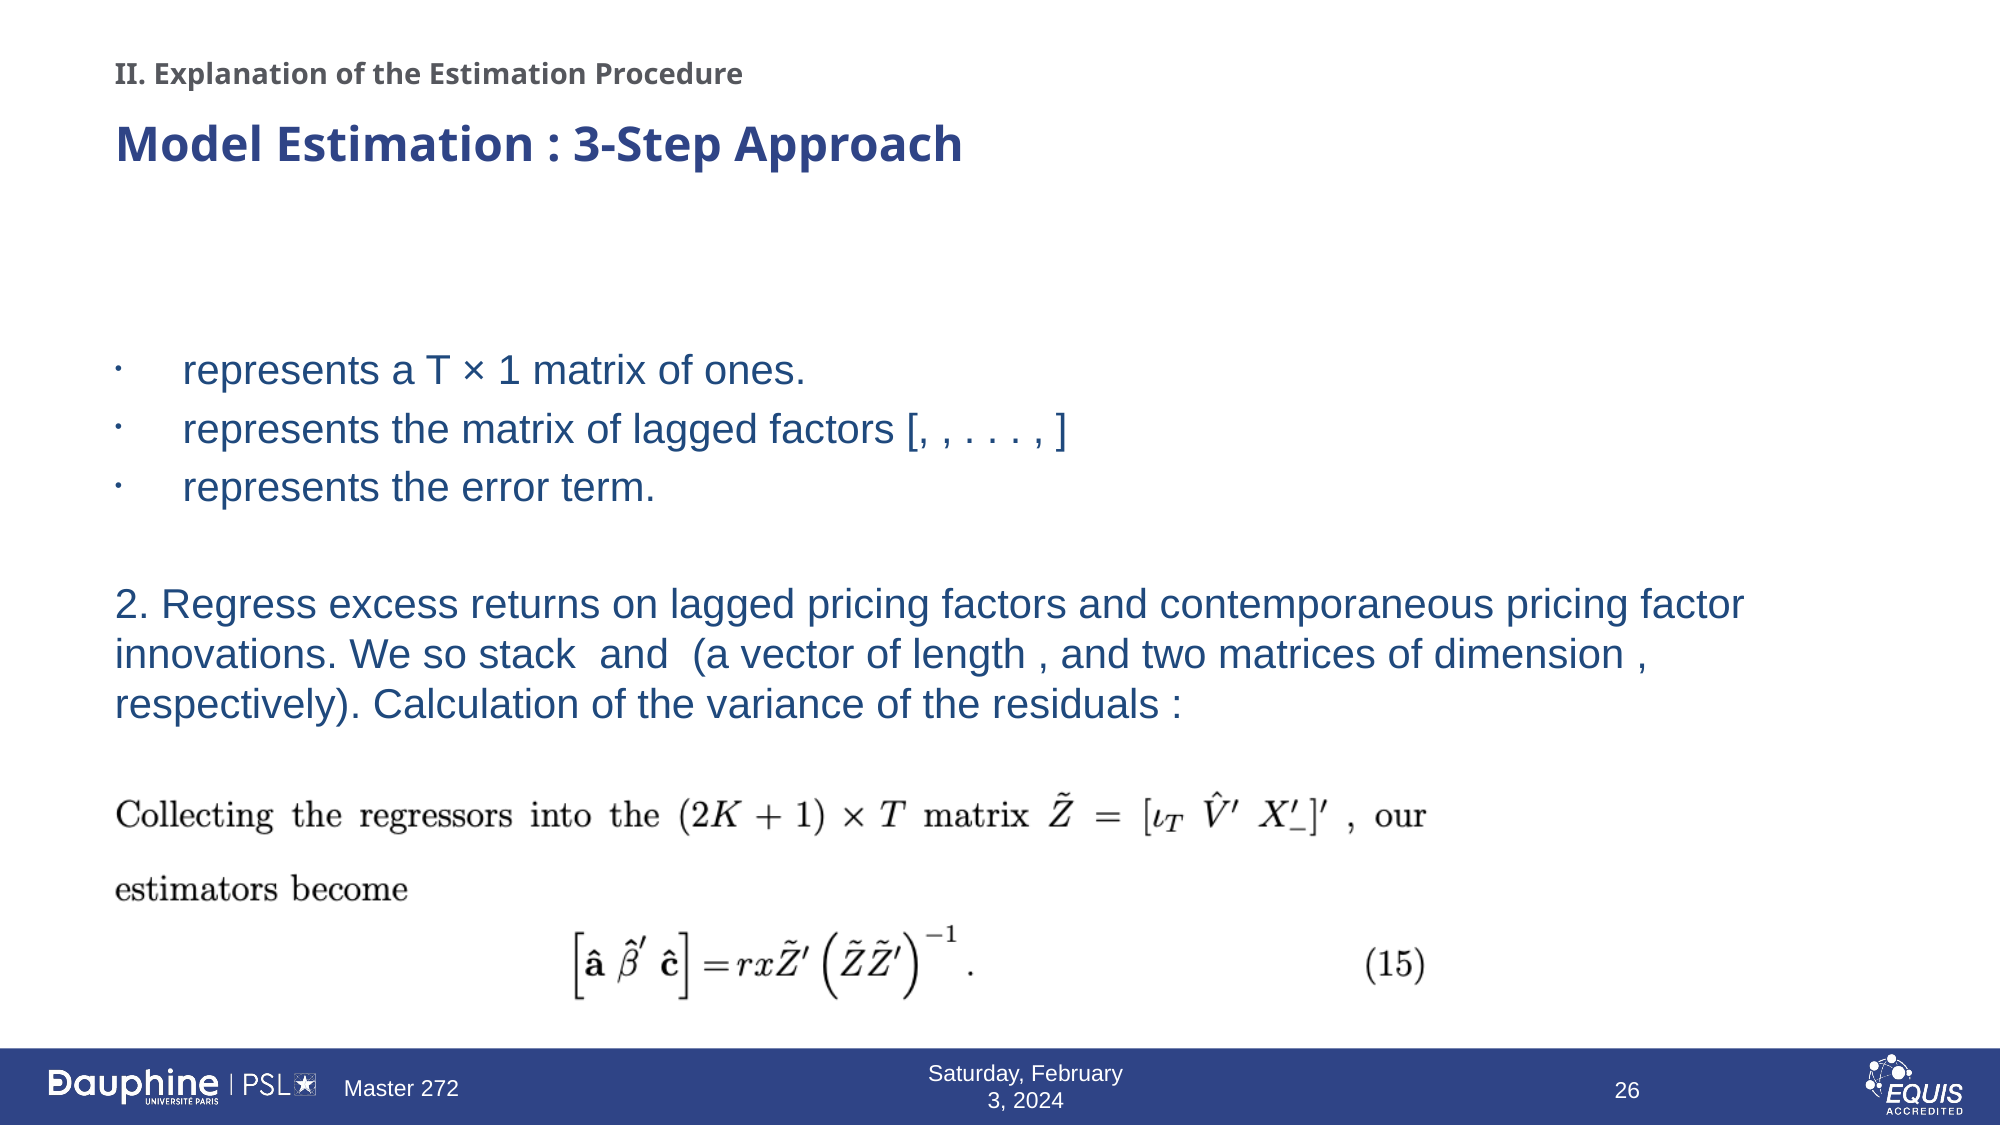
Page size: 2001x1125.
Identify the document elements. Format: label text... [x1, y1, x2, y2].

slide_number 26 [1599, 1068, 1857, 1104]
picture [43, 1063, 321, 1110]
title Model Estimation : 3-Step Approach [99, 103, 1900, 182]
picture [99, 780, 1452, 1022]
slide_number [907, 1055, 1145, 1116]
footer Master 272 [328, 1057, 864, 1118]
list II. Explanation of the Estimation Procedure [99, 47, 1709, 104]
